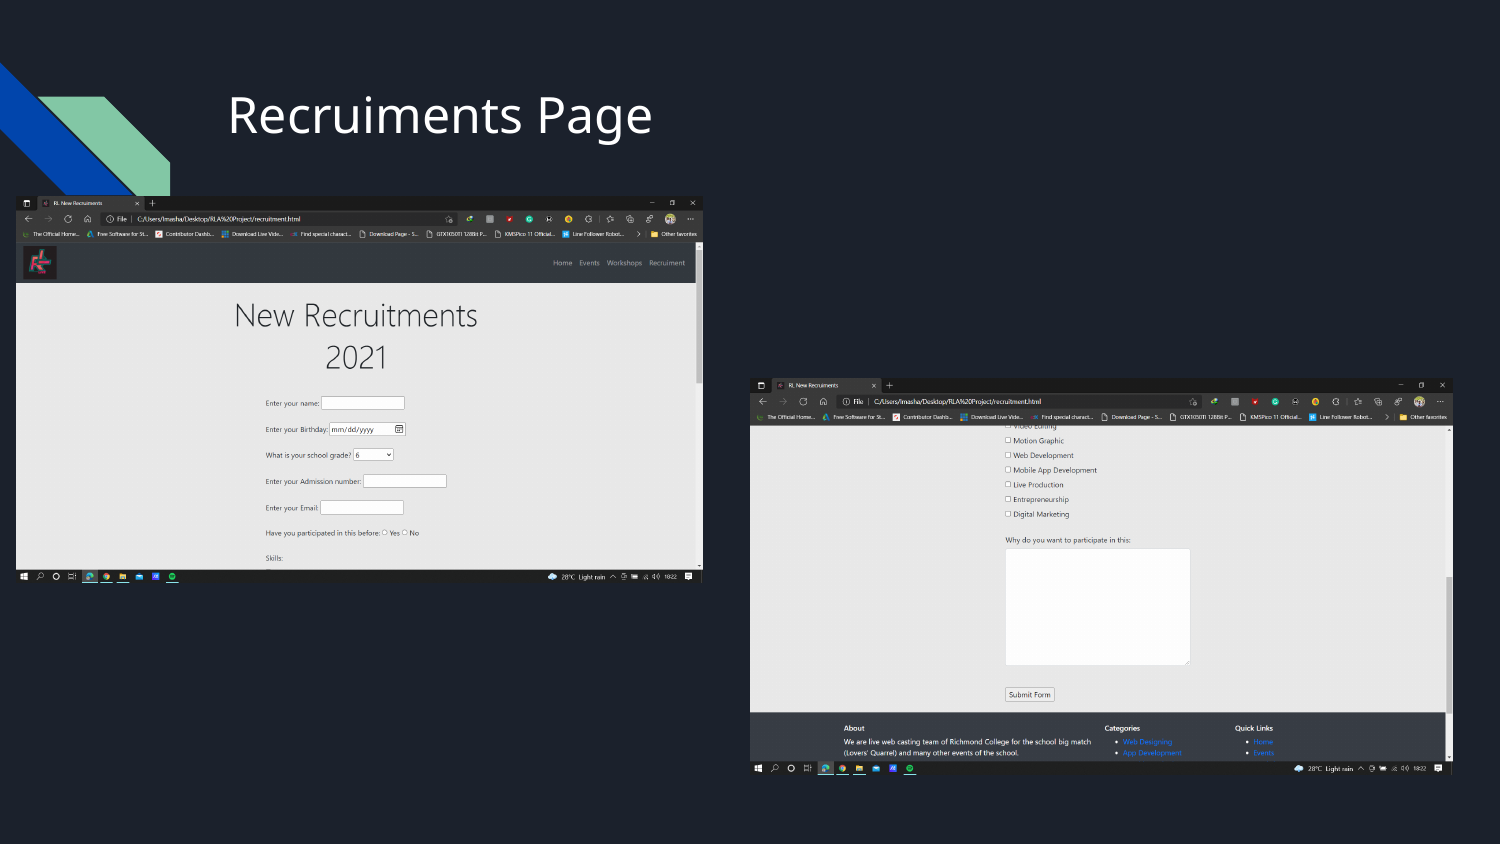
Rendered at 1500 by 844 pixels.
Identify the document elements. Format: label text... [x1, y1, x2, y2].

picture [16, 196, 703, 583]
picture [749, 378, 1454, 775]
title Recruiments Page [212, 64, 1368, 215]
